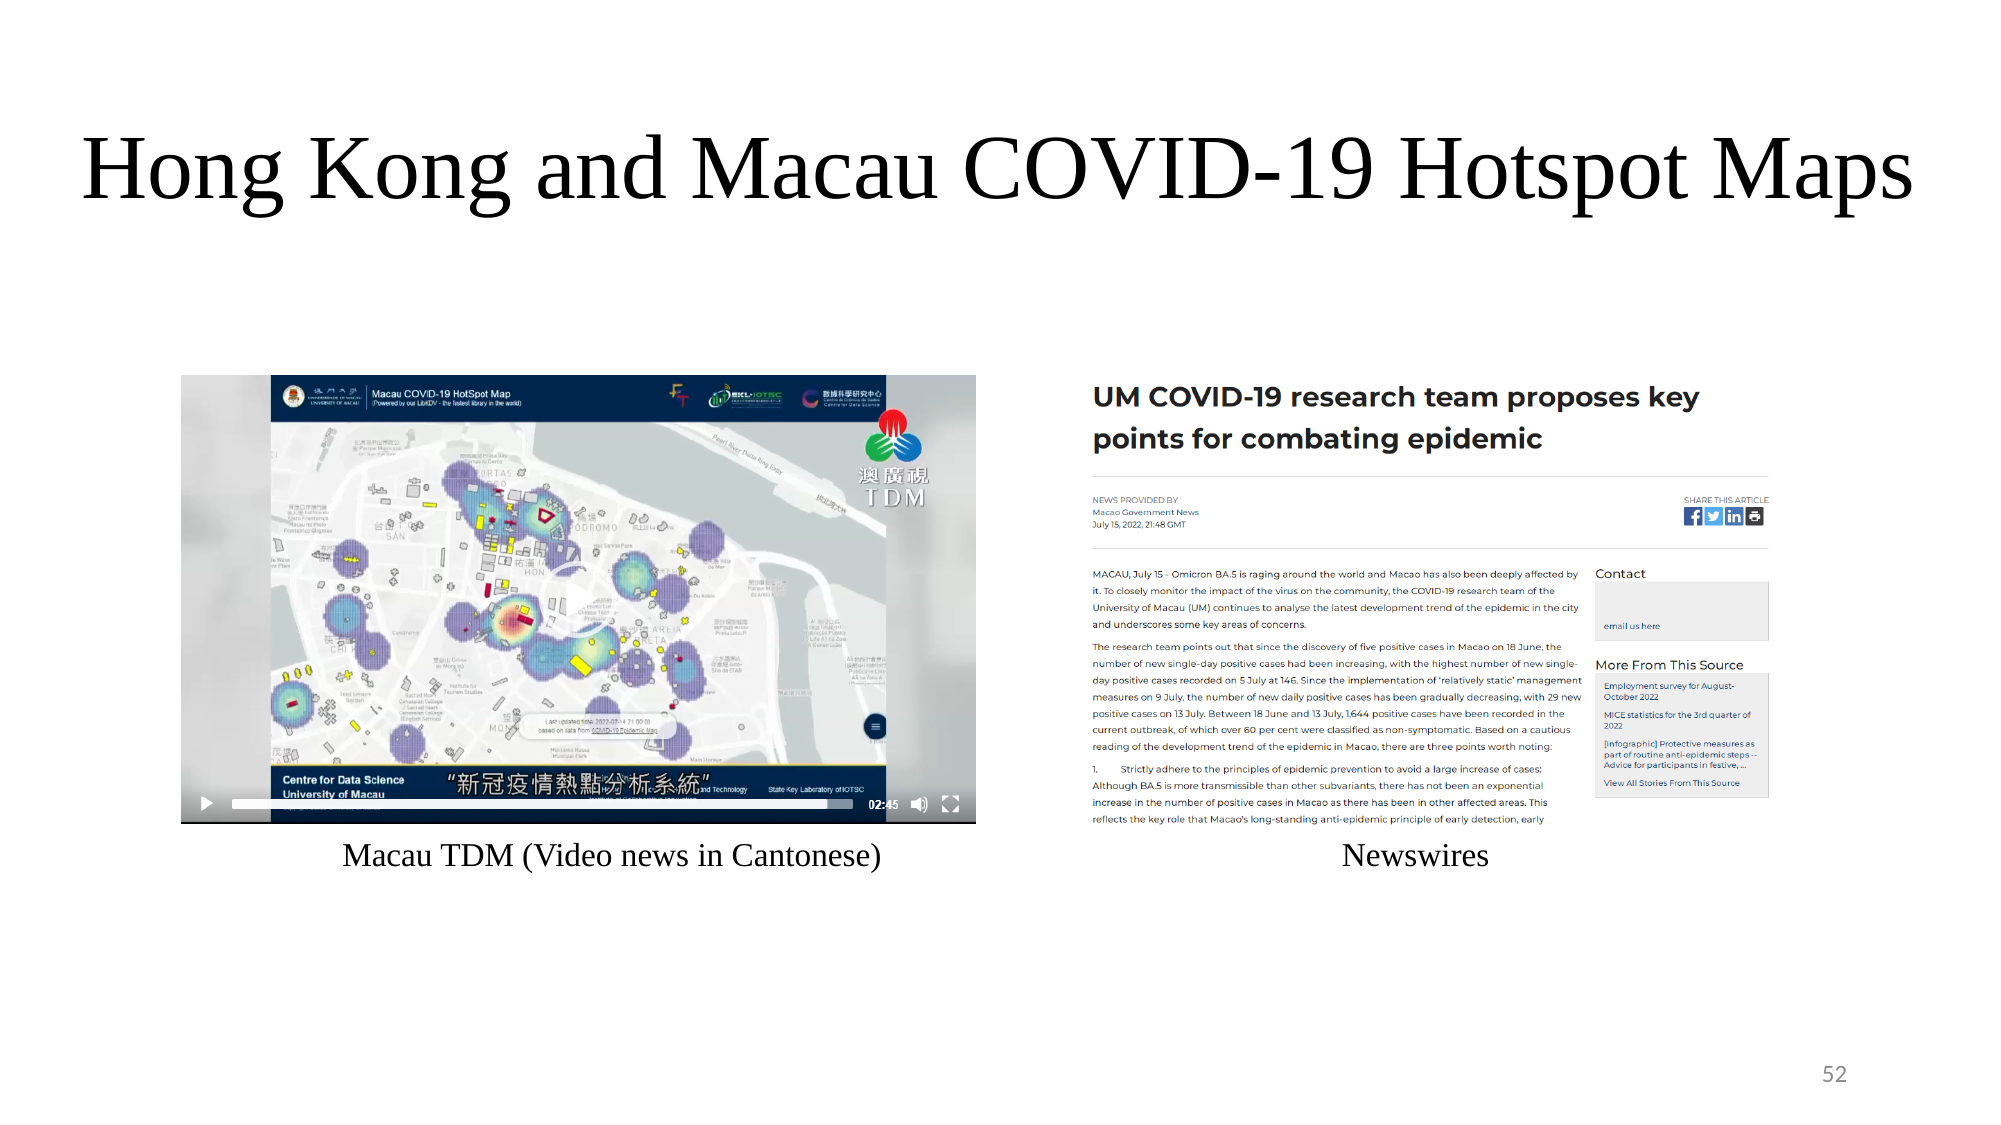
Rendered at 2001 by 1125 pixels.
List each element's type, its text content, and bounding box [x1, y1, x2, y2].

text_box Macau TDM (Video news in Cantonese) [327, 826, 898, 880]
slide_number 52 [1412, 1042, 1863, 1103]
picture [179, 369, 980, 826]
text_box Newswires [1327, 826, 1505, 880]
picture [1077, 369, 1778, 826]
title Hong Kong and Macau COVID-19 Hotspot Maps [25, 59, 1975, 278]
